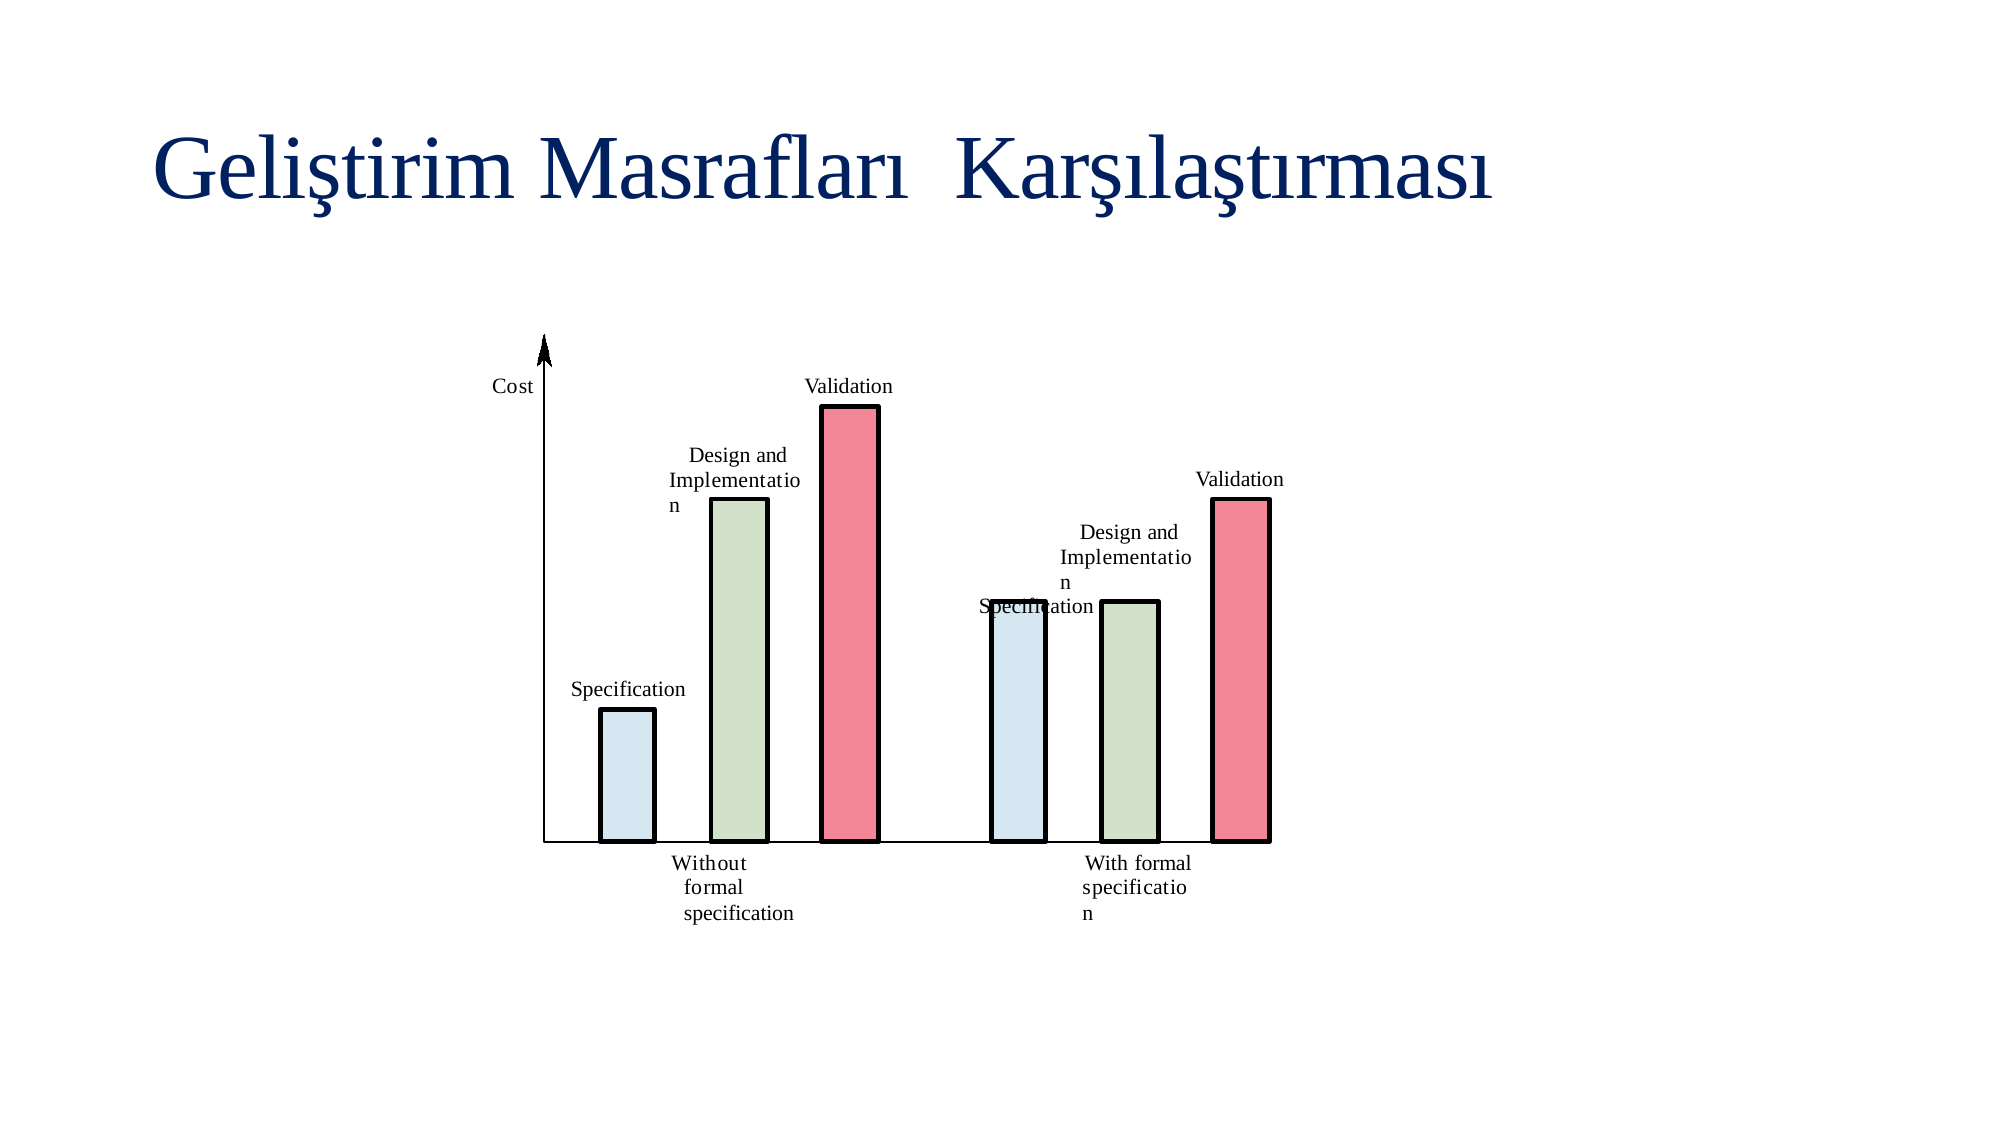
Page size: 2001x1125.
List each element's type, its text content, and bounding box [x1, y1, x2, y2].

title Geliştirim Masrafları Karşılaştırması [137, 59, 1863, 278]
text_box Without formal specification [669, 845, 811, 925]
text_box With formal specification [1080, 845, 1199, 925]
text_box Validation [1272, 461, 1290, 491]
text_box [533, 331, 1272, 845]
text_box Cost [490, 369, 533, 399]
